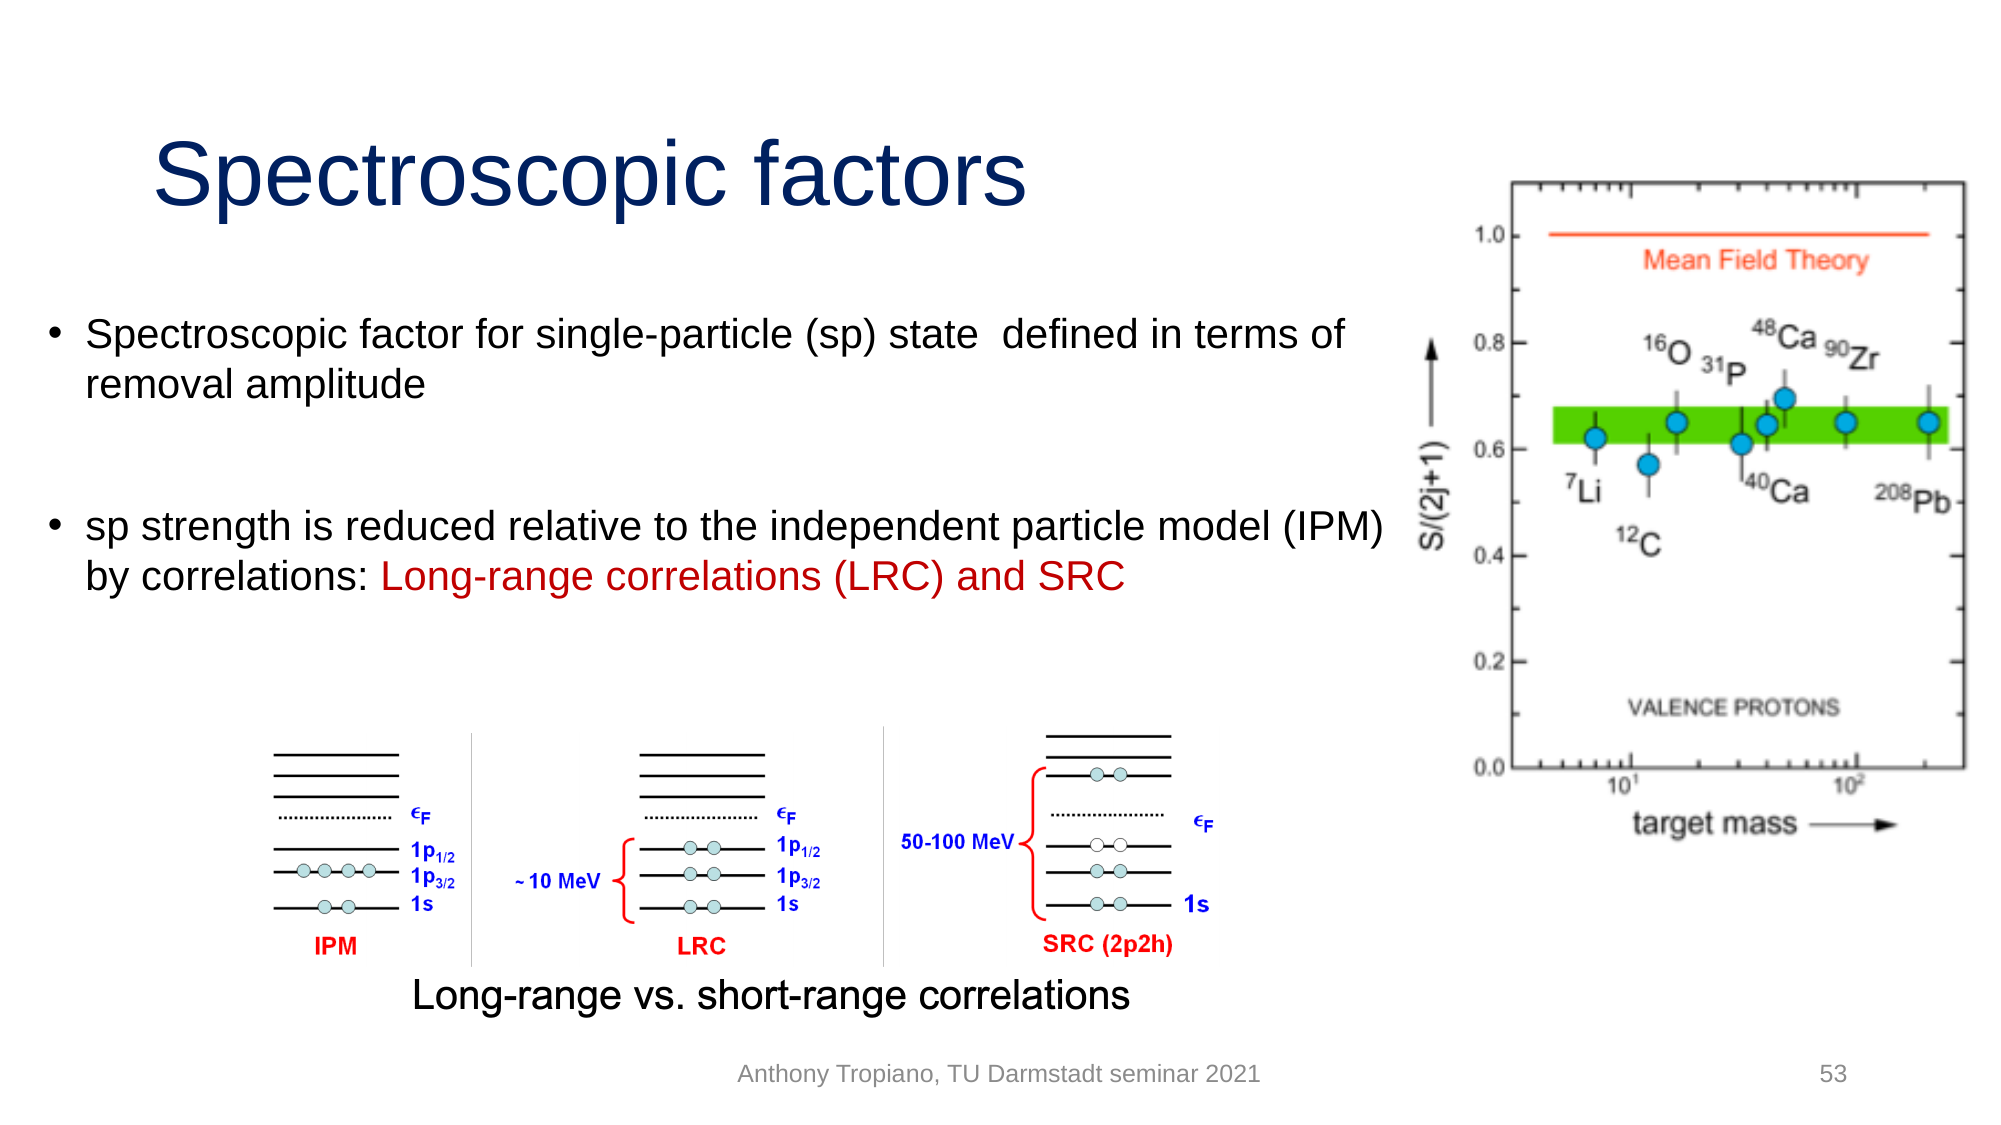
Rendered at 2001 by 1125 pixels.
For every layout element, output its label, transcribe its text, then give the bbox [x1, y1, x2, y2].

picture [1412, 168, 1983, 848]
picture [259, 725, 1220, 1043]
title Spectroscopic factors [137, 59, 1863, 278]
footer Anthony Tropiano, TU Darmstadt seminar 2021 [662, 1042, 1338, 1103]
slide_number 53 [1412, 1042, 1863, 1103]
